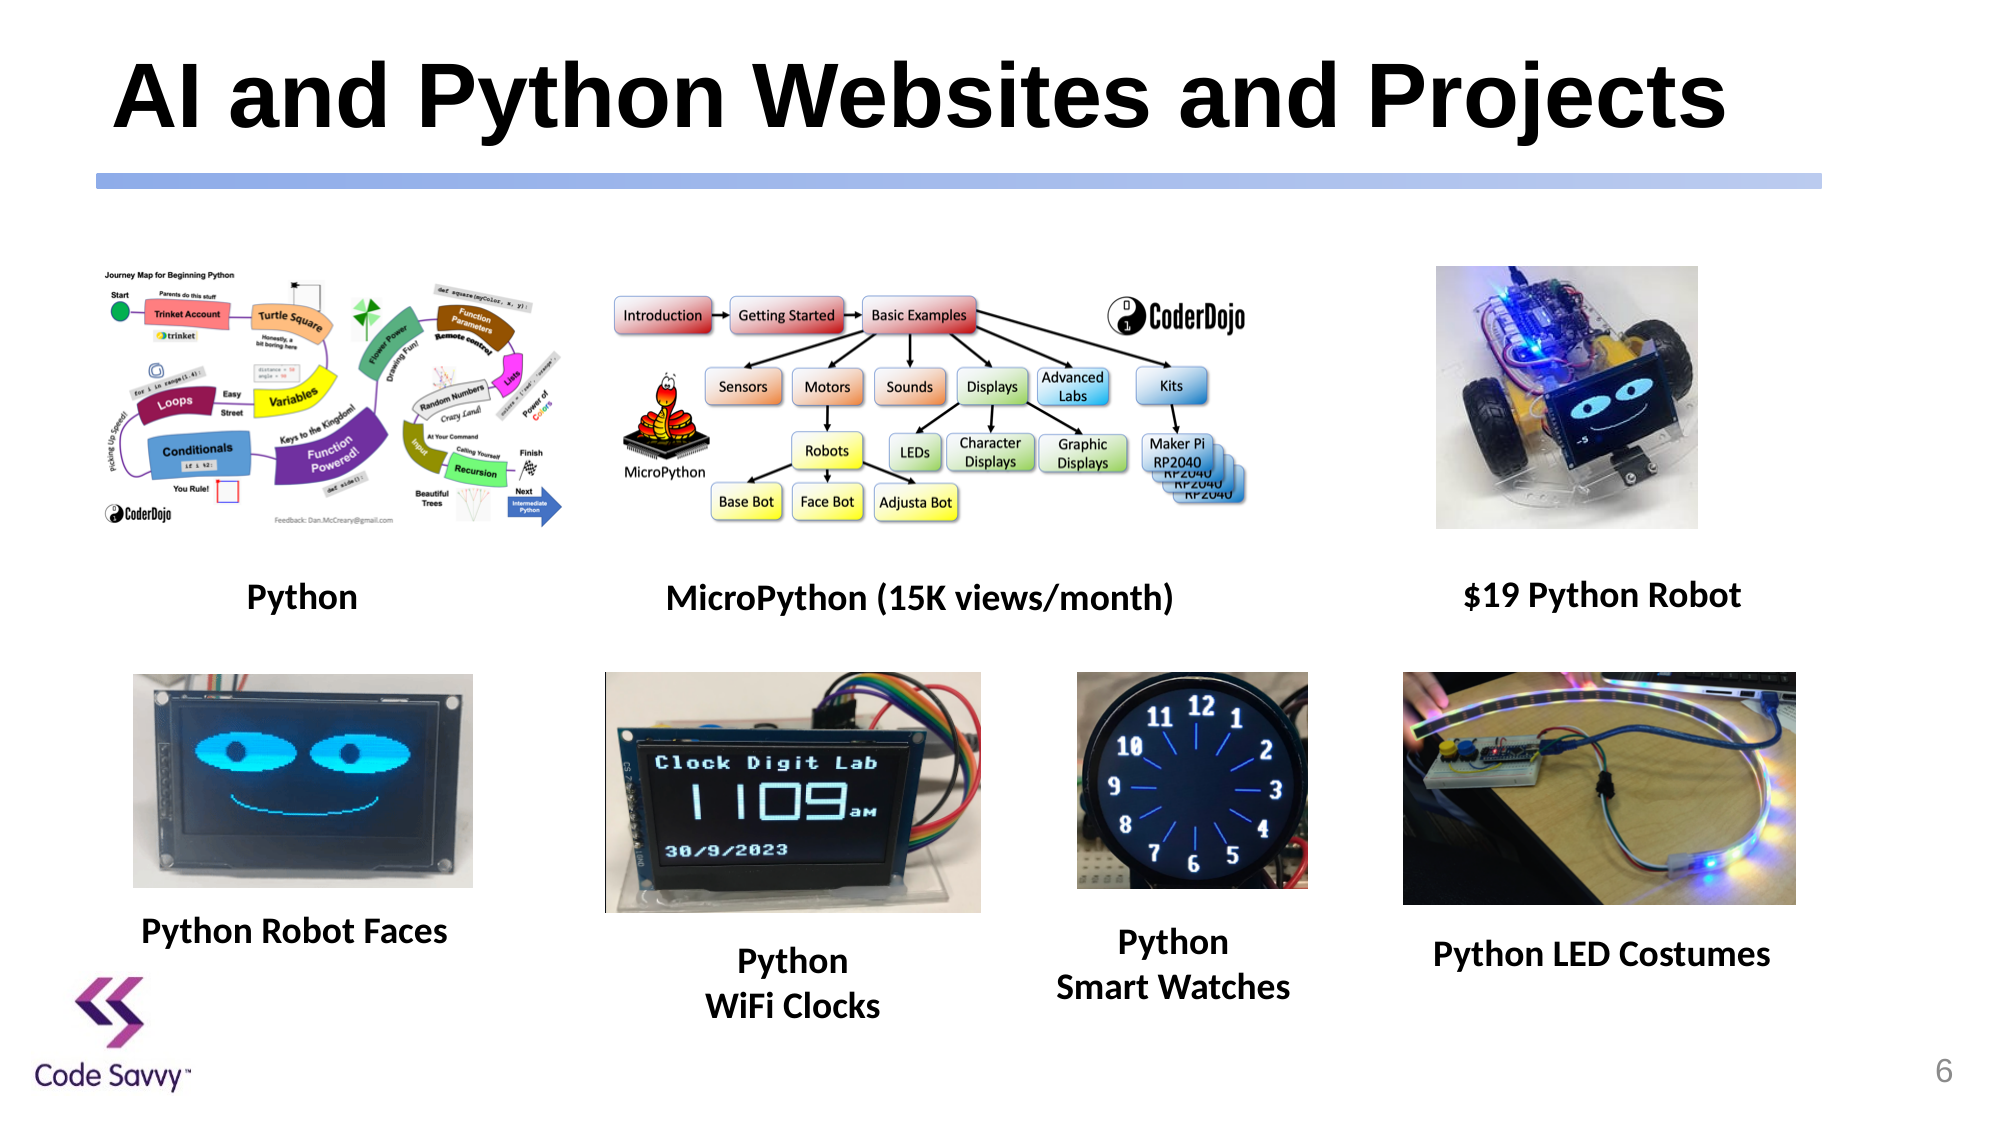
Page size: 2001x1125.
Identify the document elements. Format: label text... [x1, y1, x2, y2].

text_box Python [232, 564, 374, 625]
text_box Python LED Costumes [1418, 921, 1787, 982]
picture [605, 288, 1255, 530]
text_box Python Robot Faces [126, 898, 464, 959]
picture [605, 672, 981, 913]
text_box $19 Python Robot [1447, 562, 1758, 623]
picture [1403, 672, 1796, 905]
text_box MicroPython (15K views/month) [650, 565, 1190, 626]
picture [133, 674, 473, 888]
text_box Python WiFi Clocks [690, 928, 896, 1034]
picture [1436, 266, 1698, 529]
title AI and Python Websites and Projects [96, 26, 1822, 169]
picture [1077, 672, 1308, 889]
text_box Python Smart Watches [1041, 909, 1306, 1015]
picture [31, 971, 196, 1096]
picture [97, 267, 564, 530]
slide_number 6 [1518, 1039, 1969, 1099]
